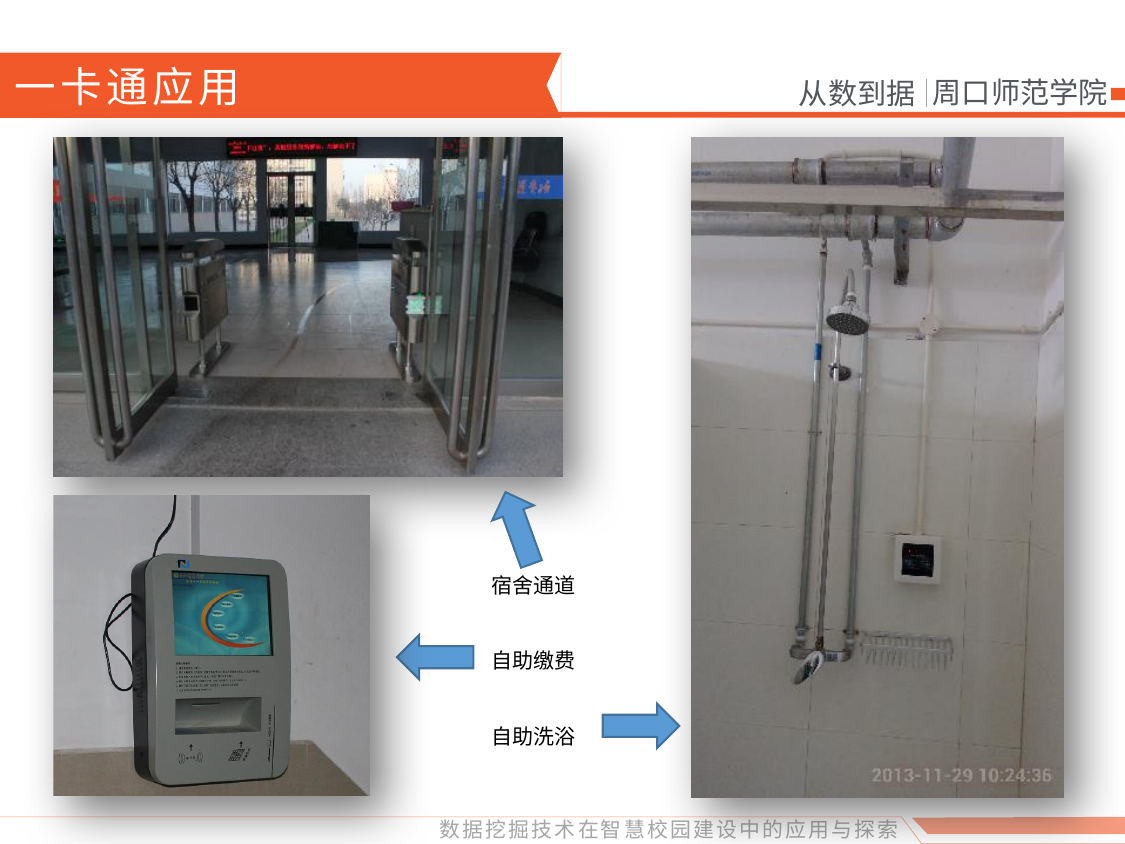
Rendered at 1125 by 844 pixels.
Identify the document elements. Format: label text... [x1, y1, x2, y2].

text_box 一卡通应用 [0, 53, 543, 119]
picture [691, 137, 1064, 798]
picture [53, 495, 370, 796]
text_box 宿舍通道 自助缴费 自助洗浴 [476, 564, 627, 757]
text_box [601, 701, 681, 751]
picture [53, 137, 563, 477]
text_box [419, 632, 475, 682]
text_box [490, 490, 544, 570]
